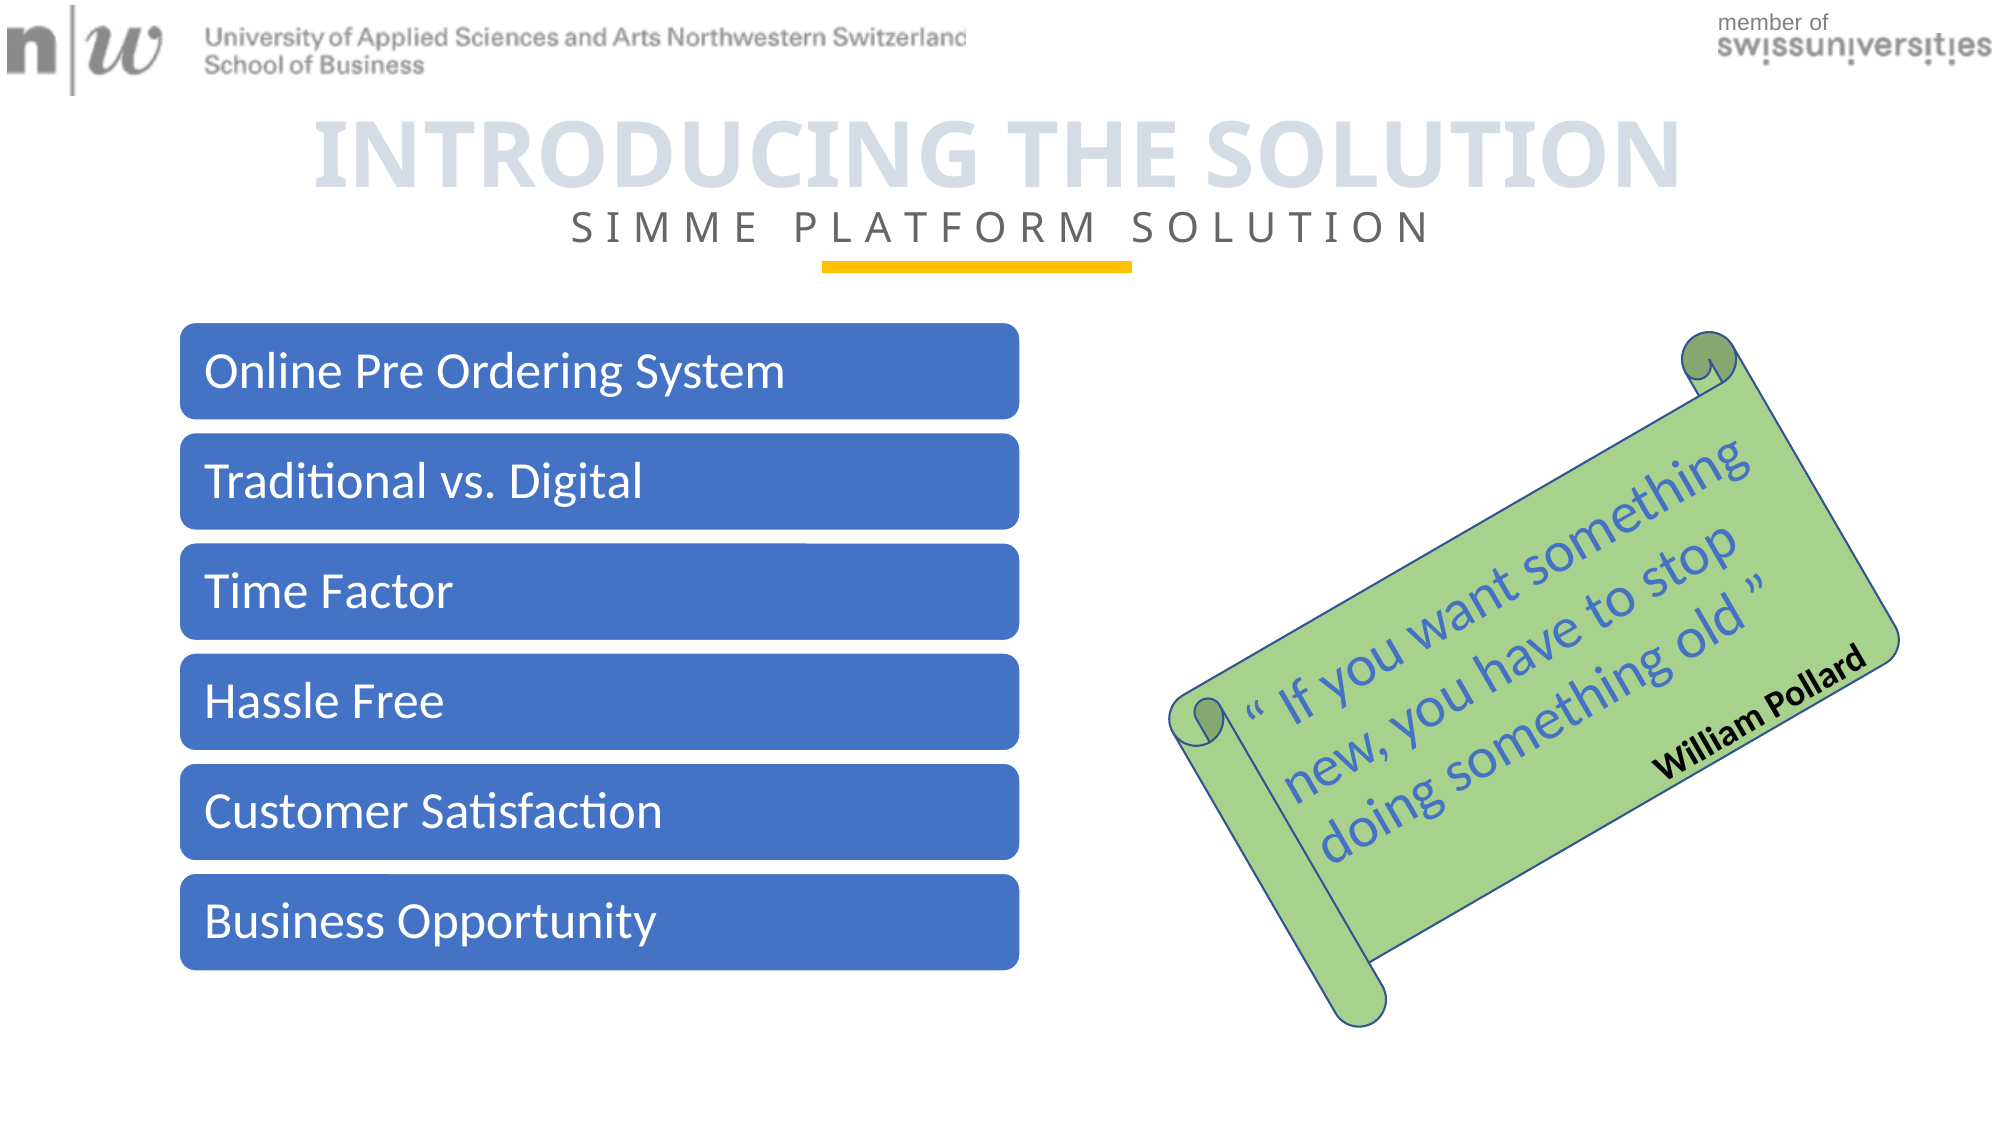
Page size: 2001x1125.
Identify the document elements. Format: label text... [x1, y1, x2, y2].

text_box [1717, 4, 1992, 66]
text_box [178, 321, 1021, 973]
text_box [15, 88, 1983, 267]
picture [7, 5, 966, 96]
text_box “ If you want something new, you have to stop doing something old ” William Pollard [1168, 331, 1900, 1028]
